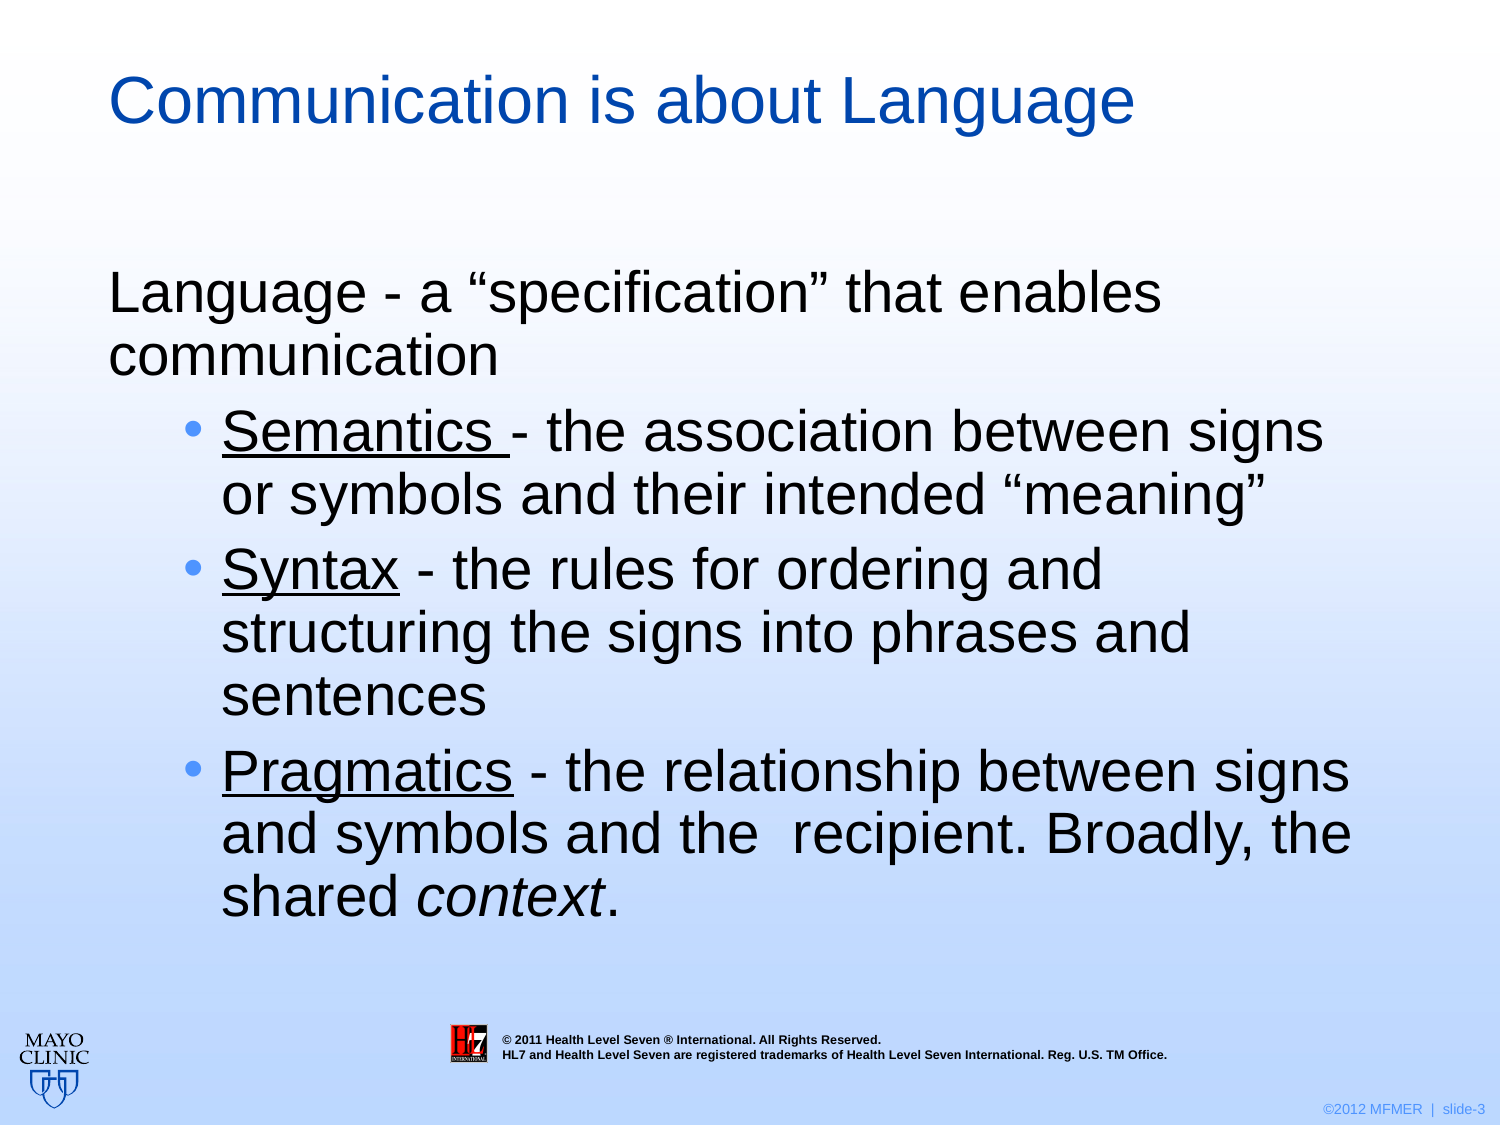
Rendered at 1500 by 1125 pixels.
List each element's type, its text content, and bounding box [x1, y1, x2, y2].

title Communication is about Language [108, 0, 1392, 224]
picture [0, 0, 1500, 1125]
list Language - a “specification” that enables communication Semantics - the association between signs or symbols and their intended “meaning” Syntax - the rules for ordering and structuring the signs into phrases and sentences Pragmatics - the relationship between signs and symbols and the recipient. Broadly, the shared context. [108, 224, 1392, 1013]
footer [325, 1012, 1394, 1088]
